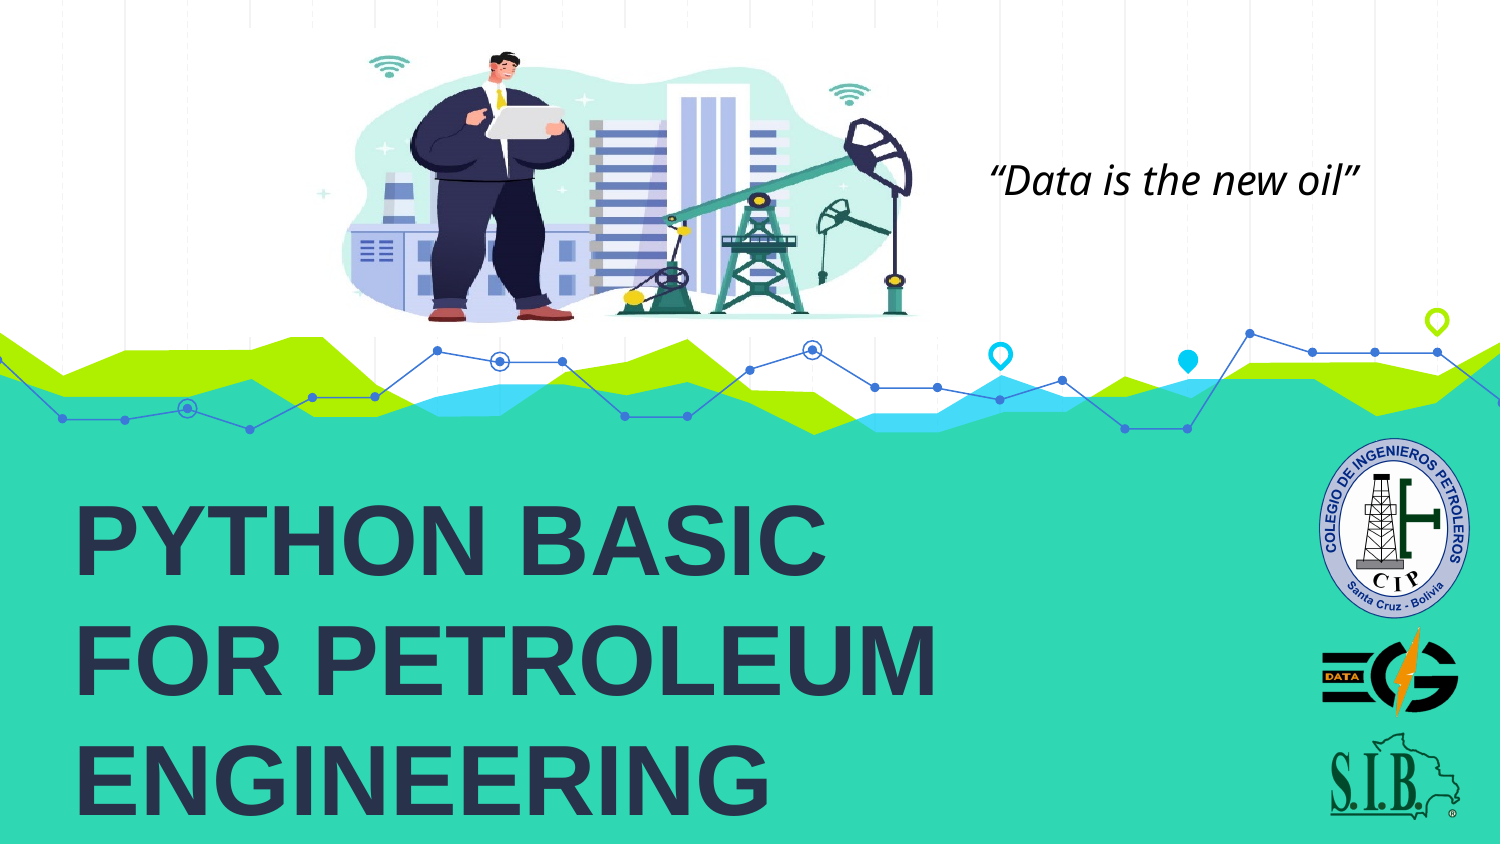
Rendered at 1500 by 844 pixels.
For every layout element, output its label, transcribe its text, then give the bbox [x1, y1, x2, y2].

title PYTHON BASIC FOR PETROLEUM ENGINEERING [59, 528, 1106, 783]
picture [246, 27, 988, 337]
text_box “Data is the new oil” [992, 114, 1439, 250]
picture [1315, 435, 1473, 825]
